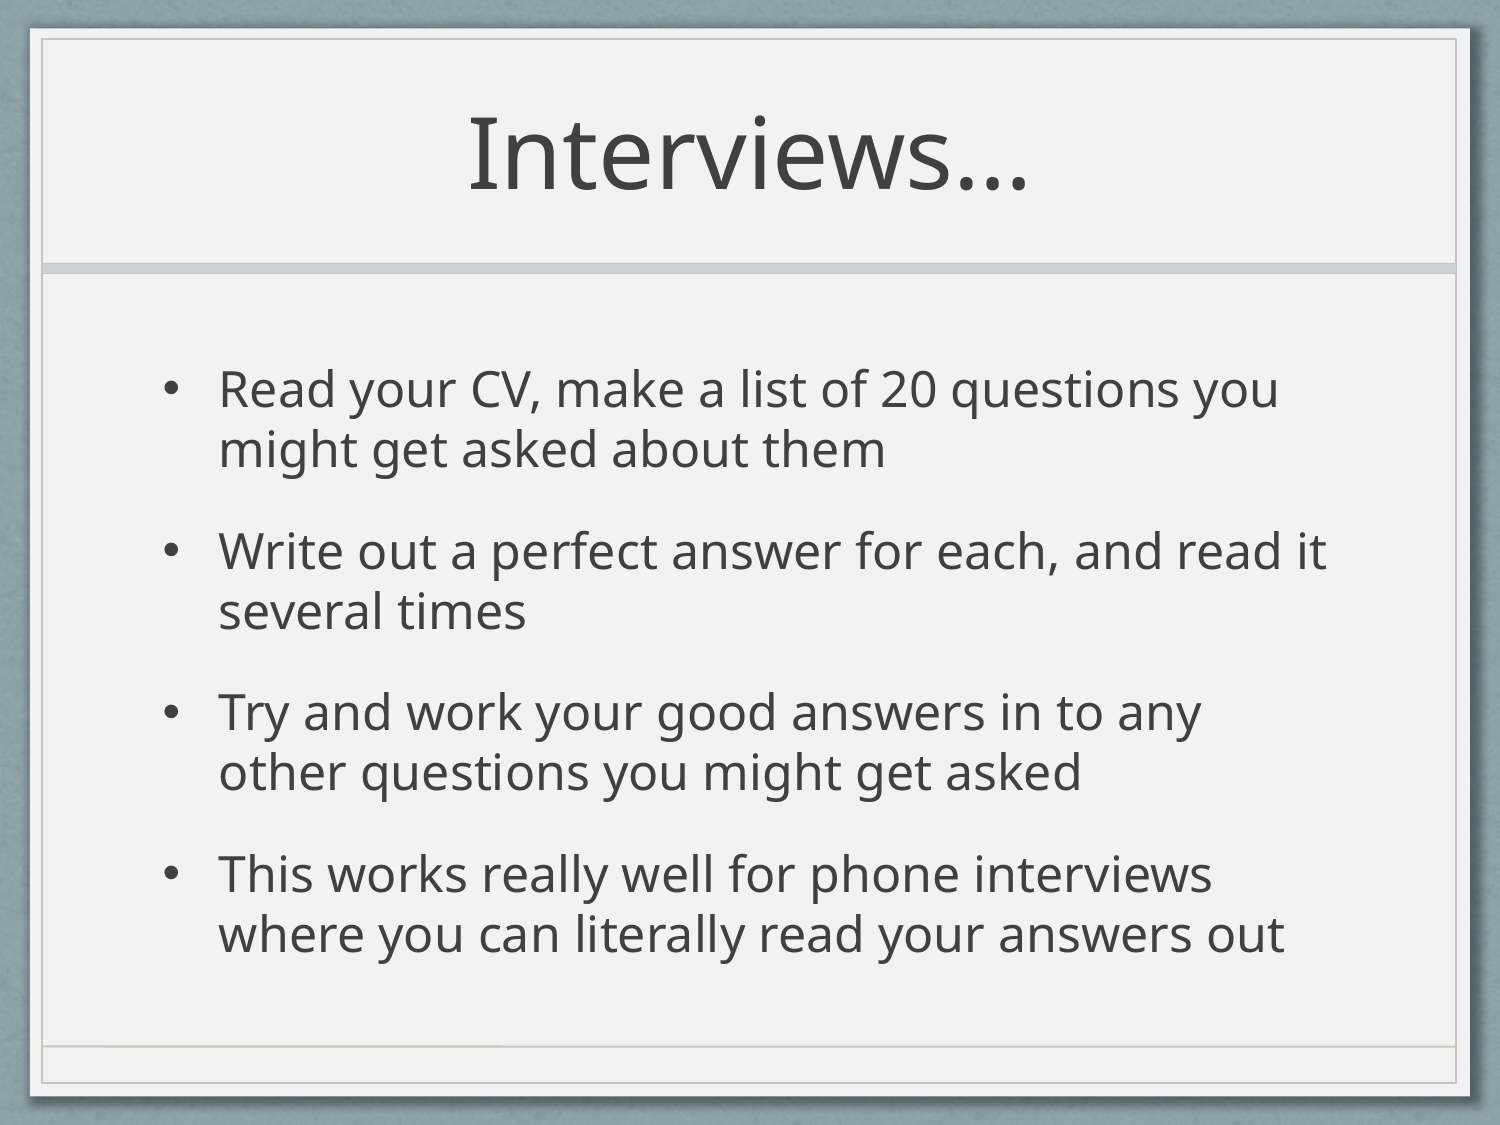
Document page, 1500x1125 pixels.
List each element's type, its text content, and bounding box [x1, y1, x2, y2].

list Read your CV, make a list of 20 questions you might get asked about them Write out a perfect answer for each, and read it several times Try and work your good answers in to any other questions you might get asked This works really well for phone interviews where you can literally read your answers out [147, 350, 1353, 995]
title Interviews… [147, 40, 1353, 260]
